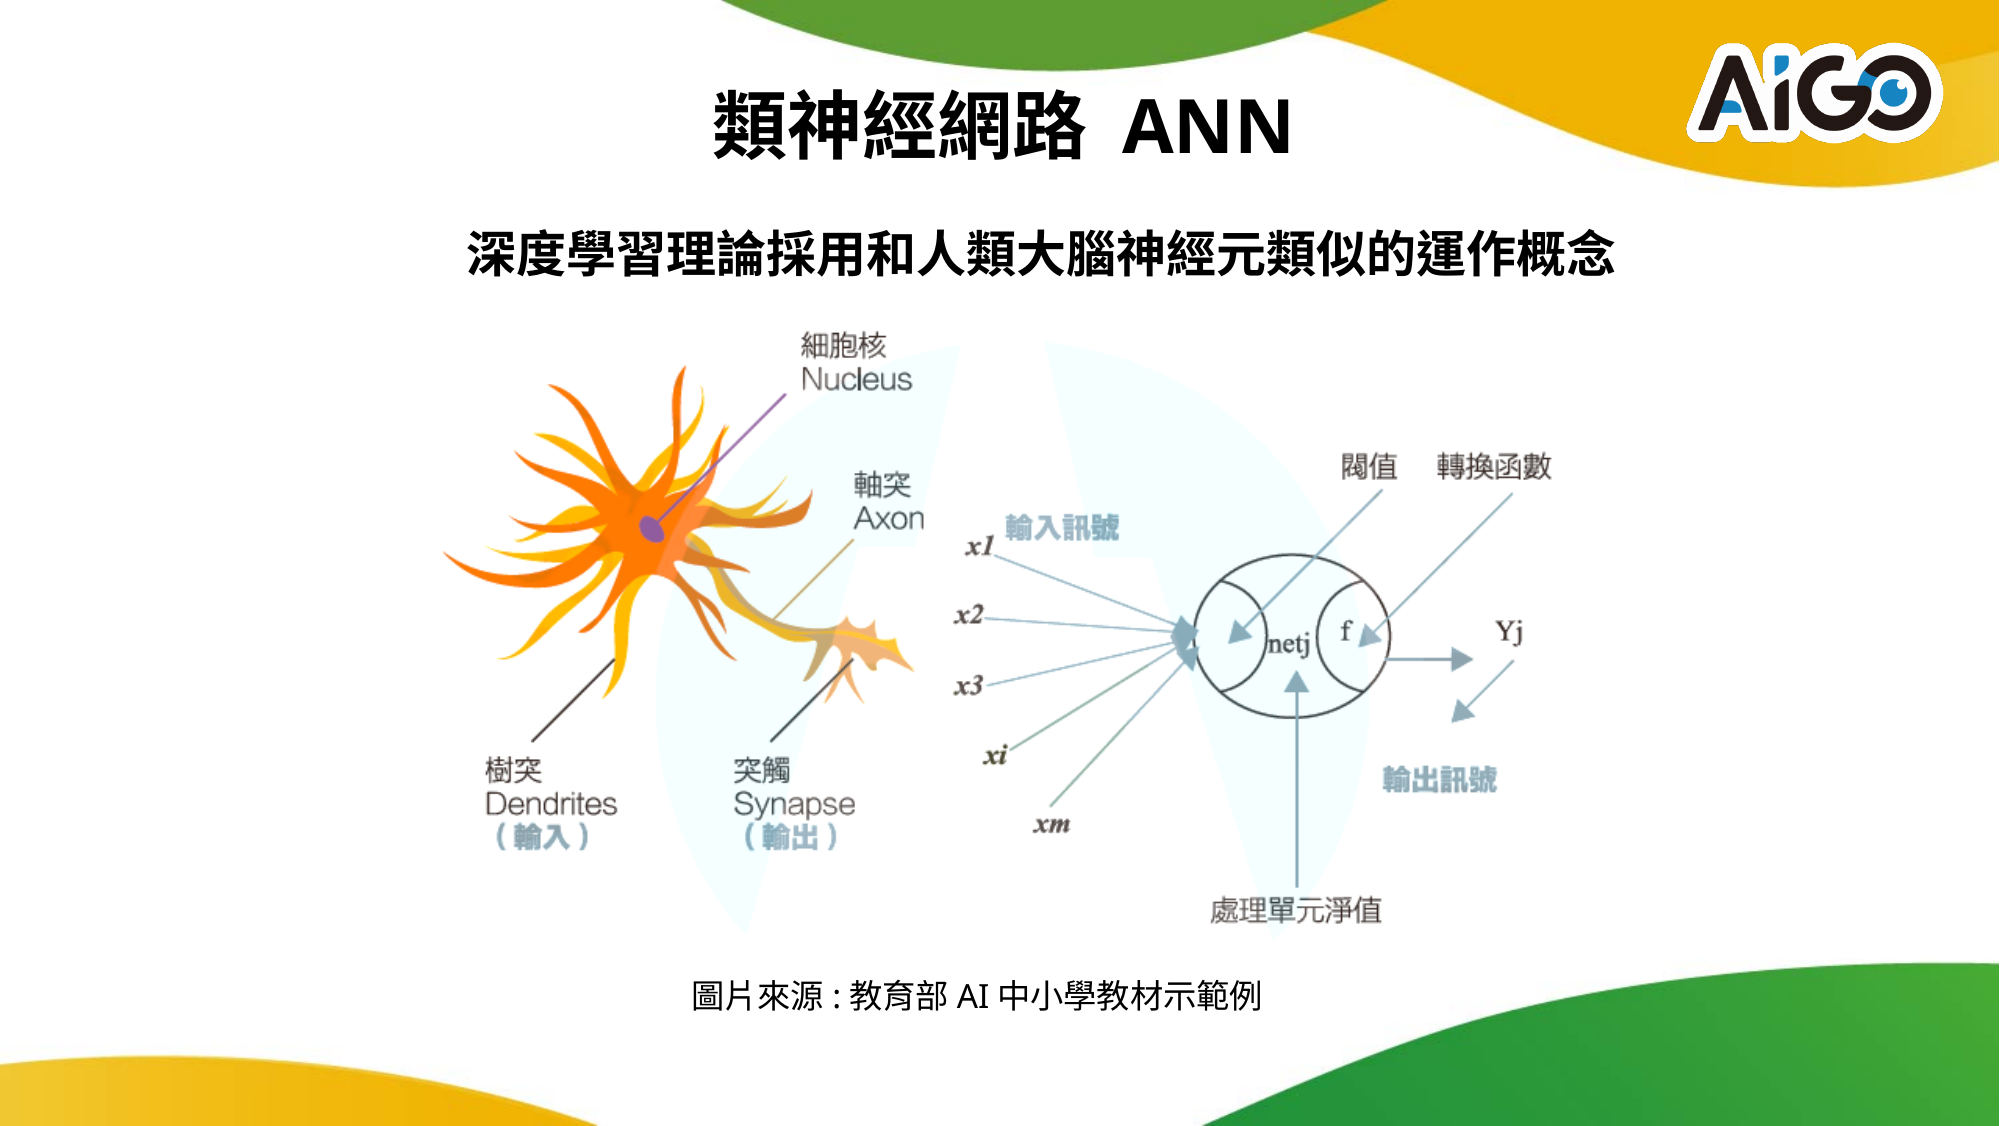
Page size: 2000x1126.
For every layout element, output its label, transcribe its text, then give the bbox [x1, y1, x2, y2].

text_box 類神經網路 ANN [182, 52, 1826, 195]
picture [0, 0, 1999, 1126]
text_box 深度學習理論採用和人類大腦神經元類似的運作概念 [182, 202, 1901, 302]
text_box 圖片來源:教育部AI中小學教材示範例 [470, 967, 1485, 1023]
